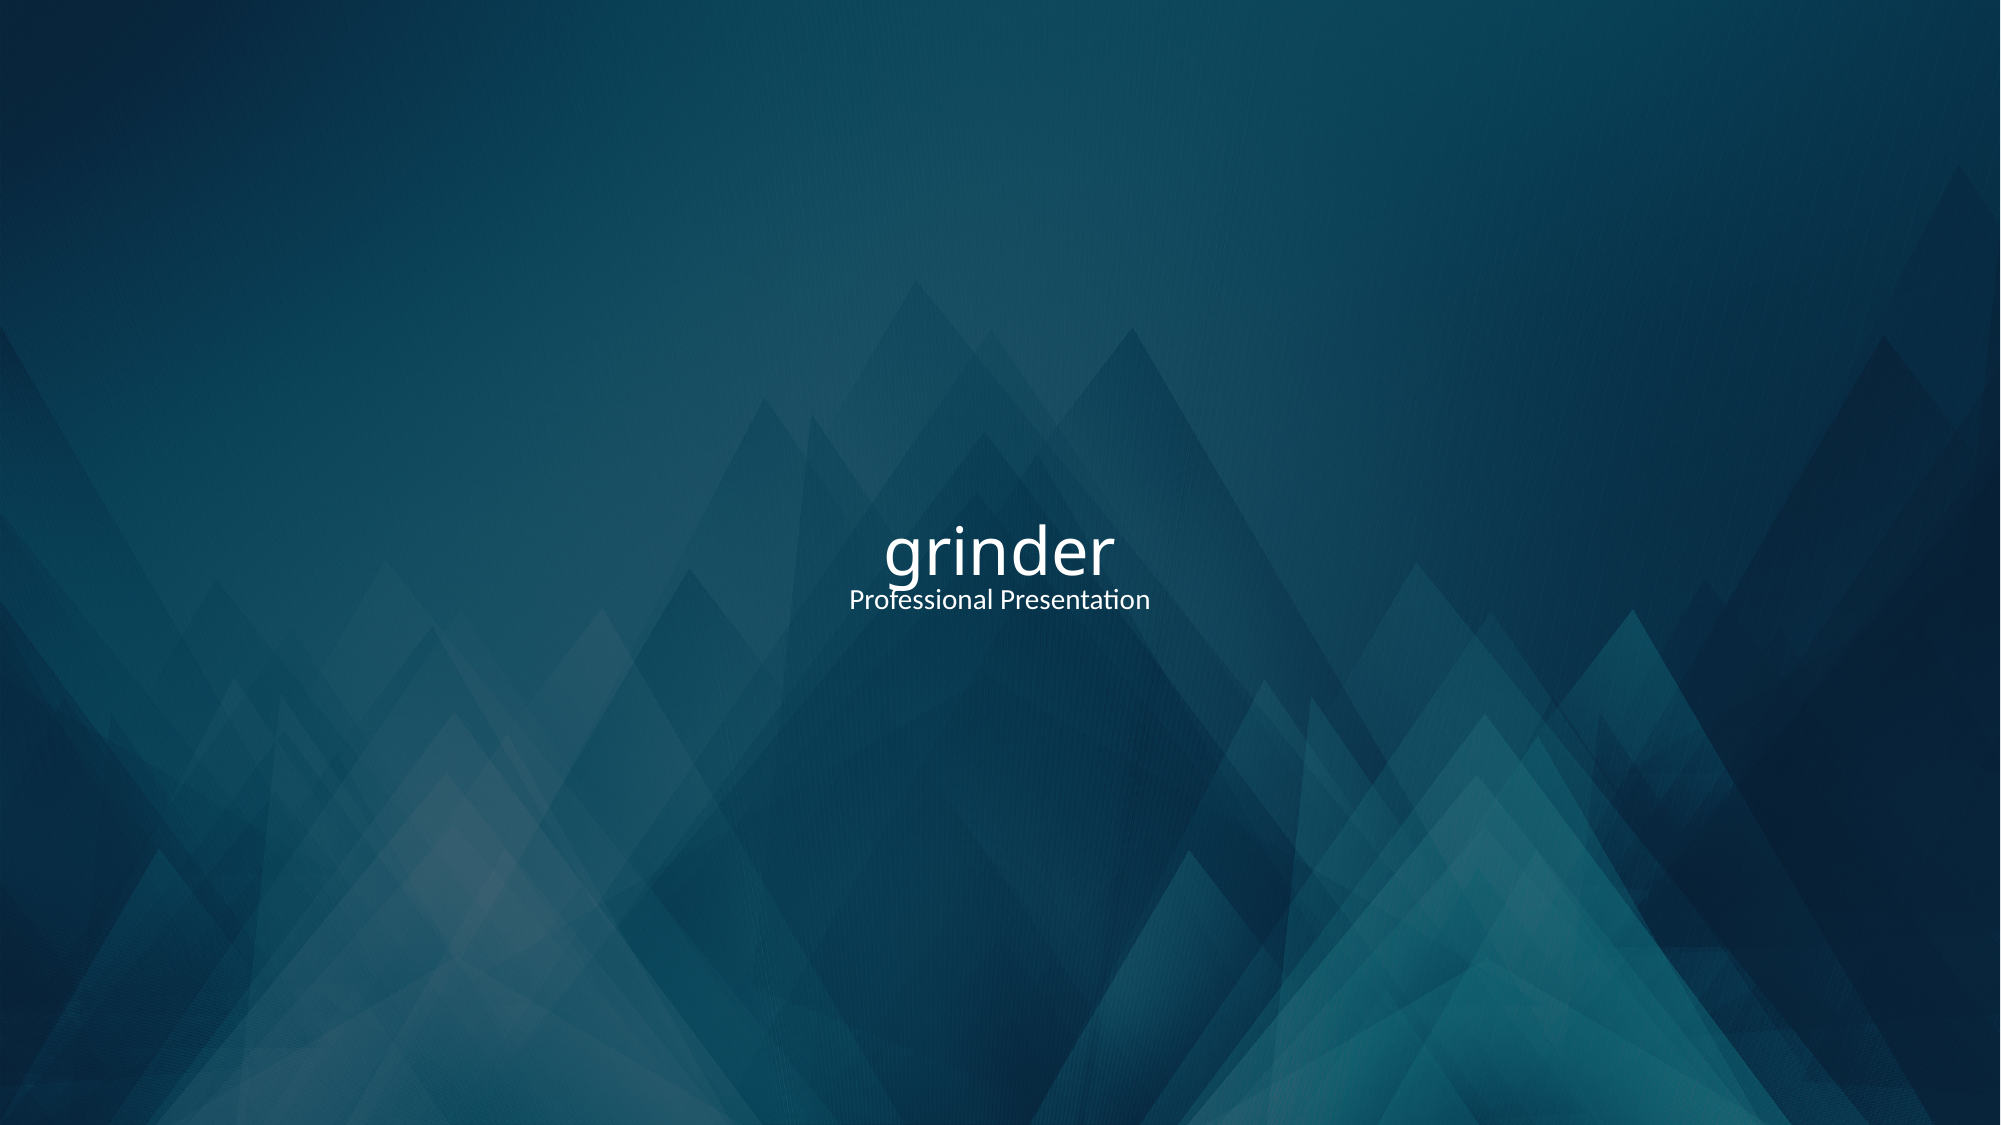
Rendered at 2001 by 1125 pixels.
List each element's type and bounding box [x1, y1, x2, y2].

text_box [0, 0, 2000, 1125]
text_box [132, 501, 1868, 624]
